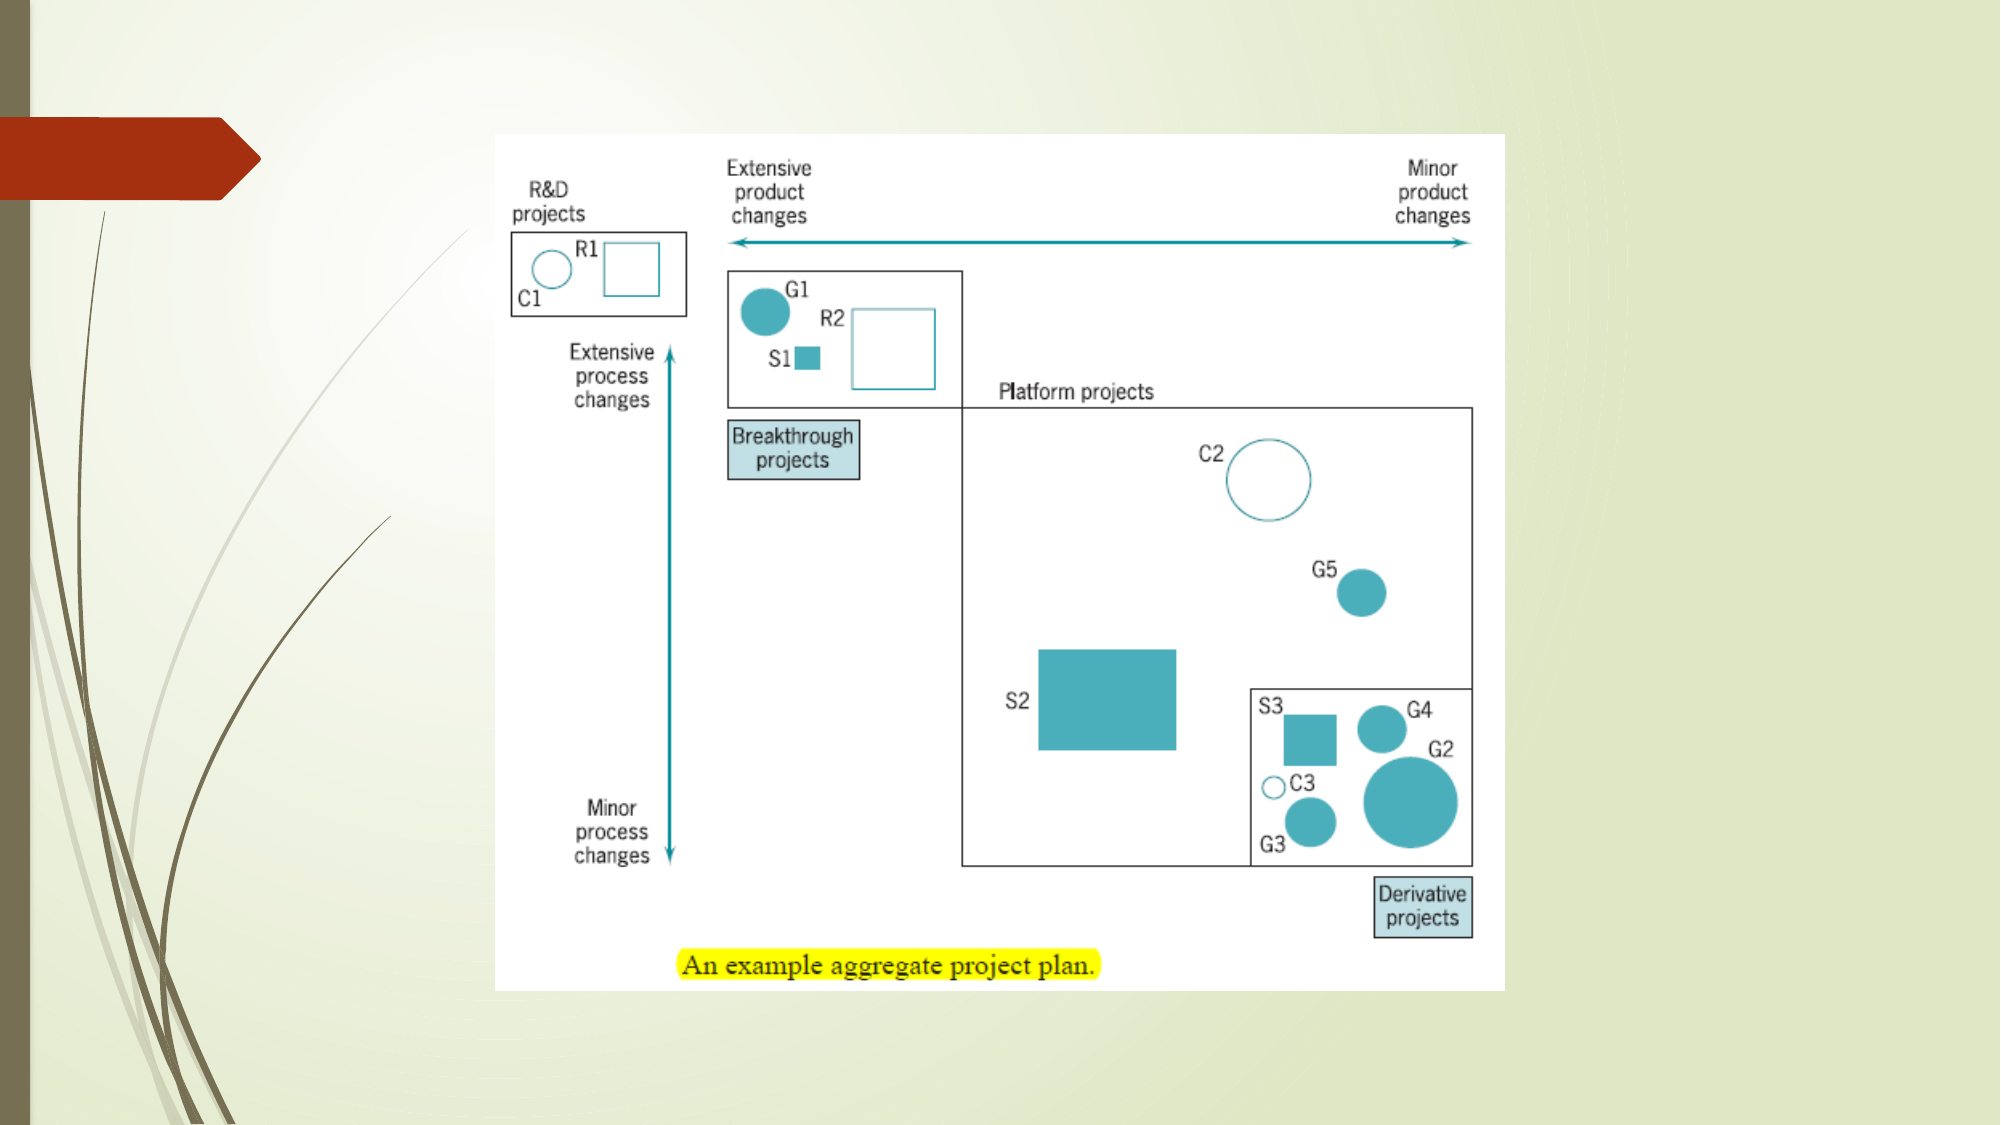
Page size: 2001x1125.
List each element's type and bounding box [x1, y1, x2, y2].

picture [494, 134, 1506, 991]
